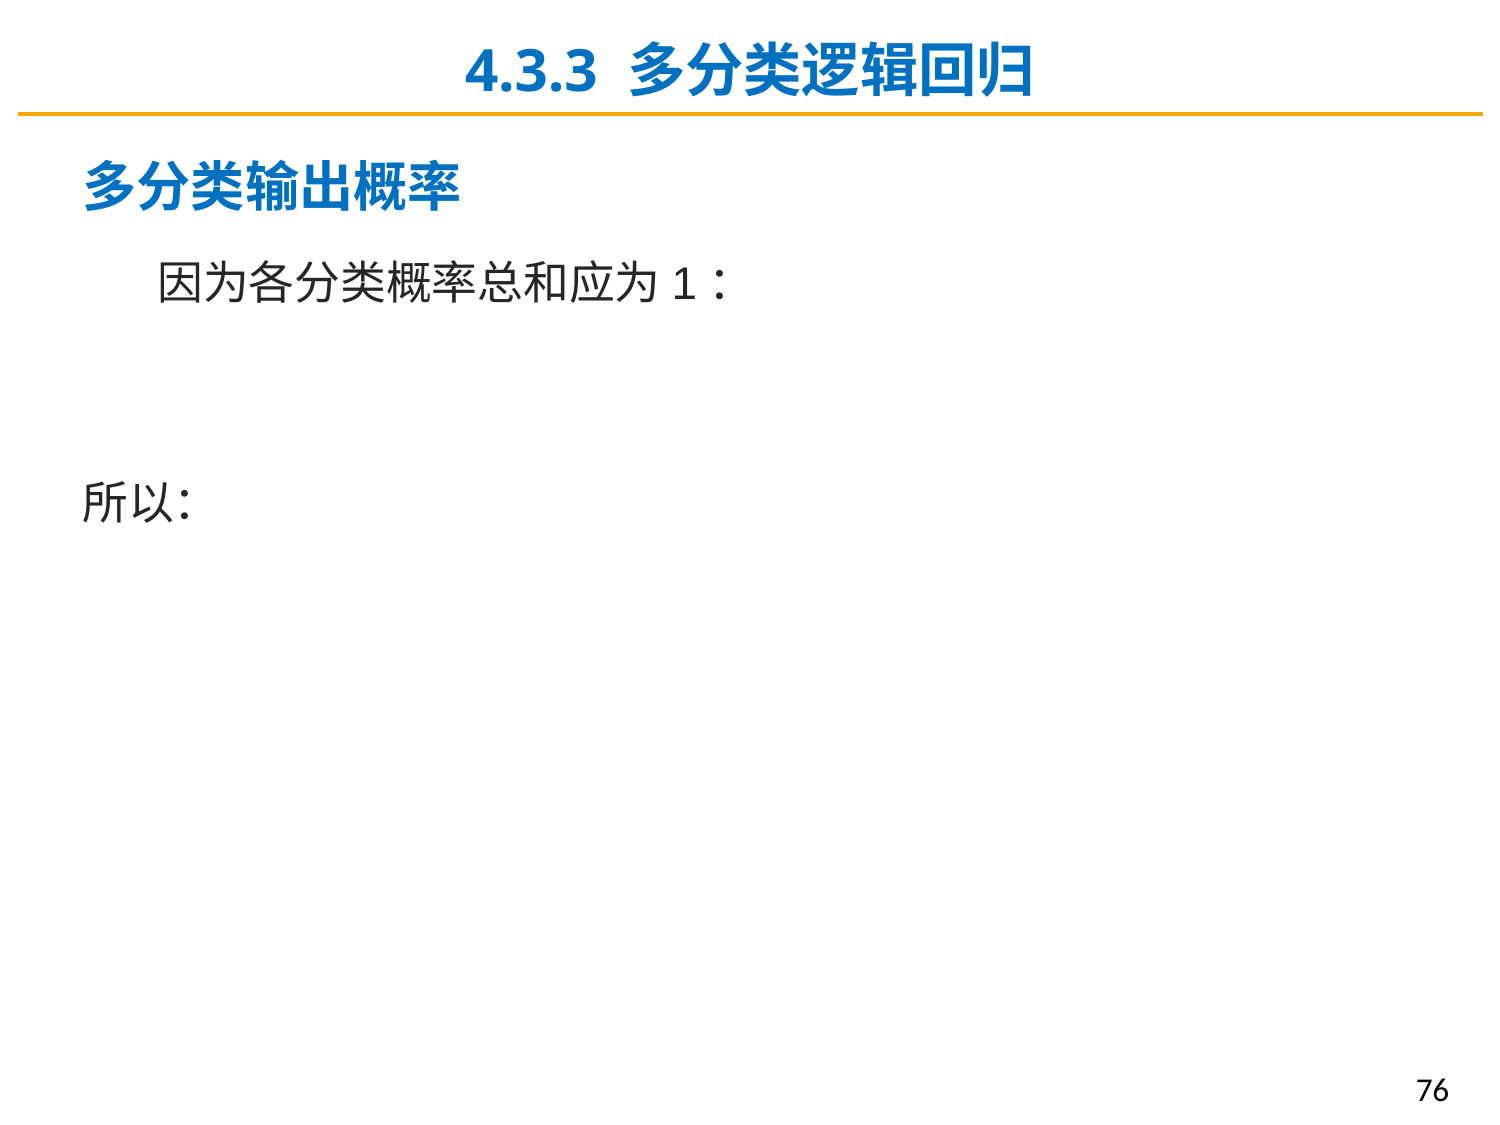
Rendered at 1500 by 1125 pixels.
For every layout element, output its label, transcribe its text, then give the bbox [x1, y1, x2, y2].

text_box 76 [1114, 1060, 1465, 1106]
text_box 4.3.3 多分类逻辑回归 [0, 25, 1500, 111]
